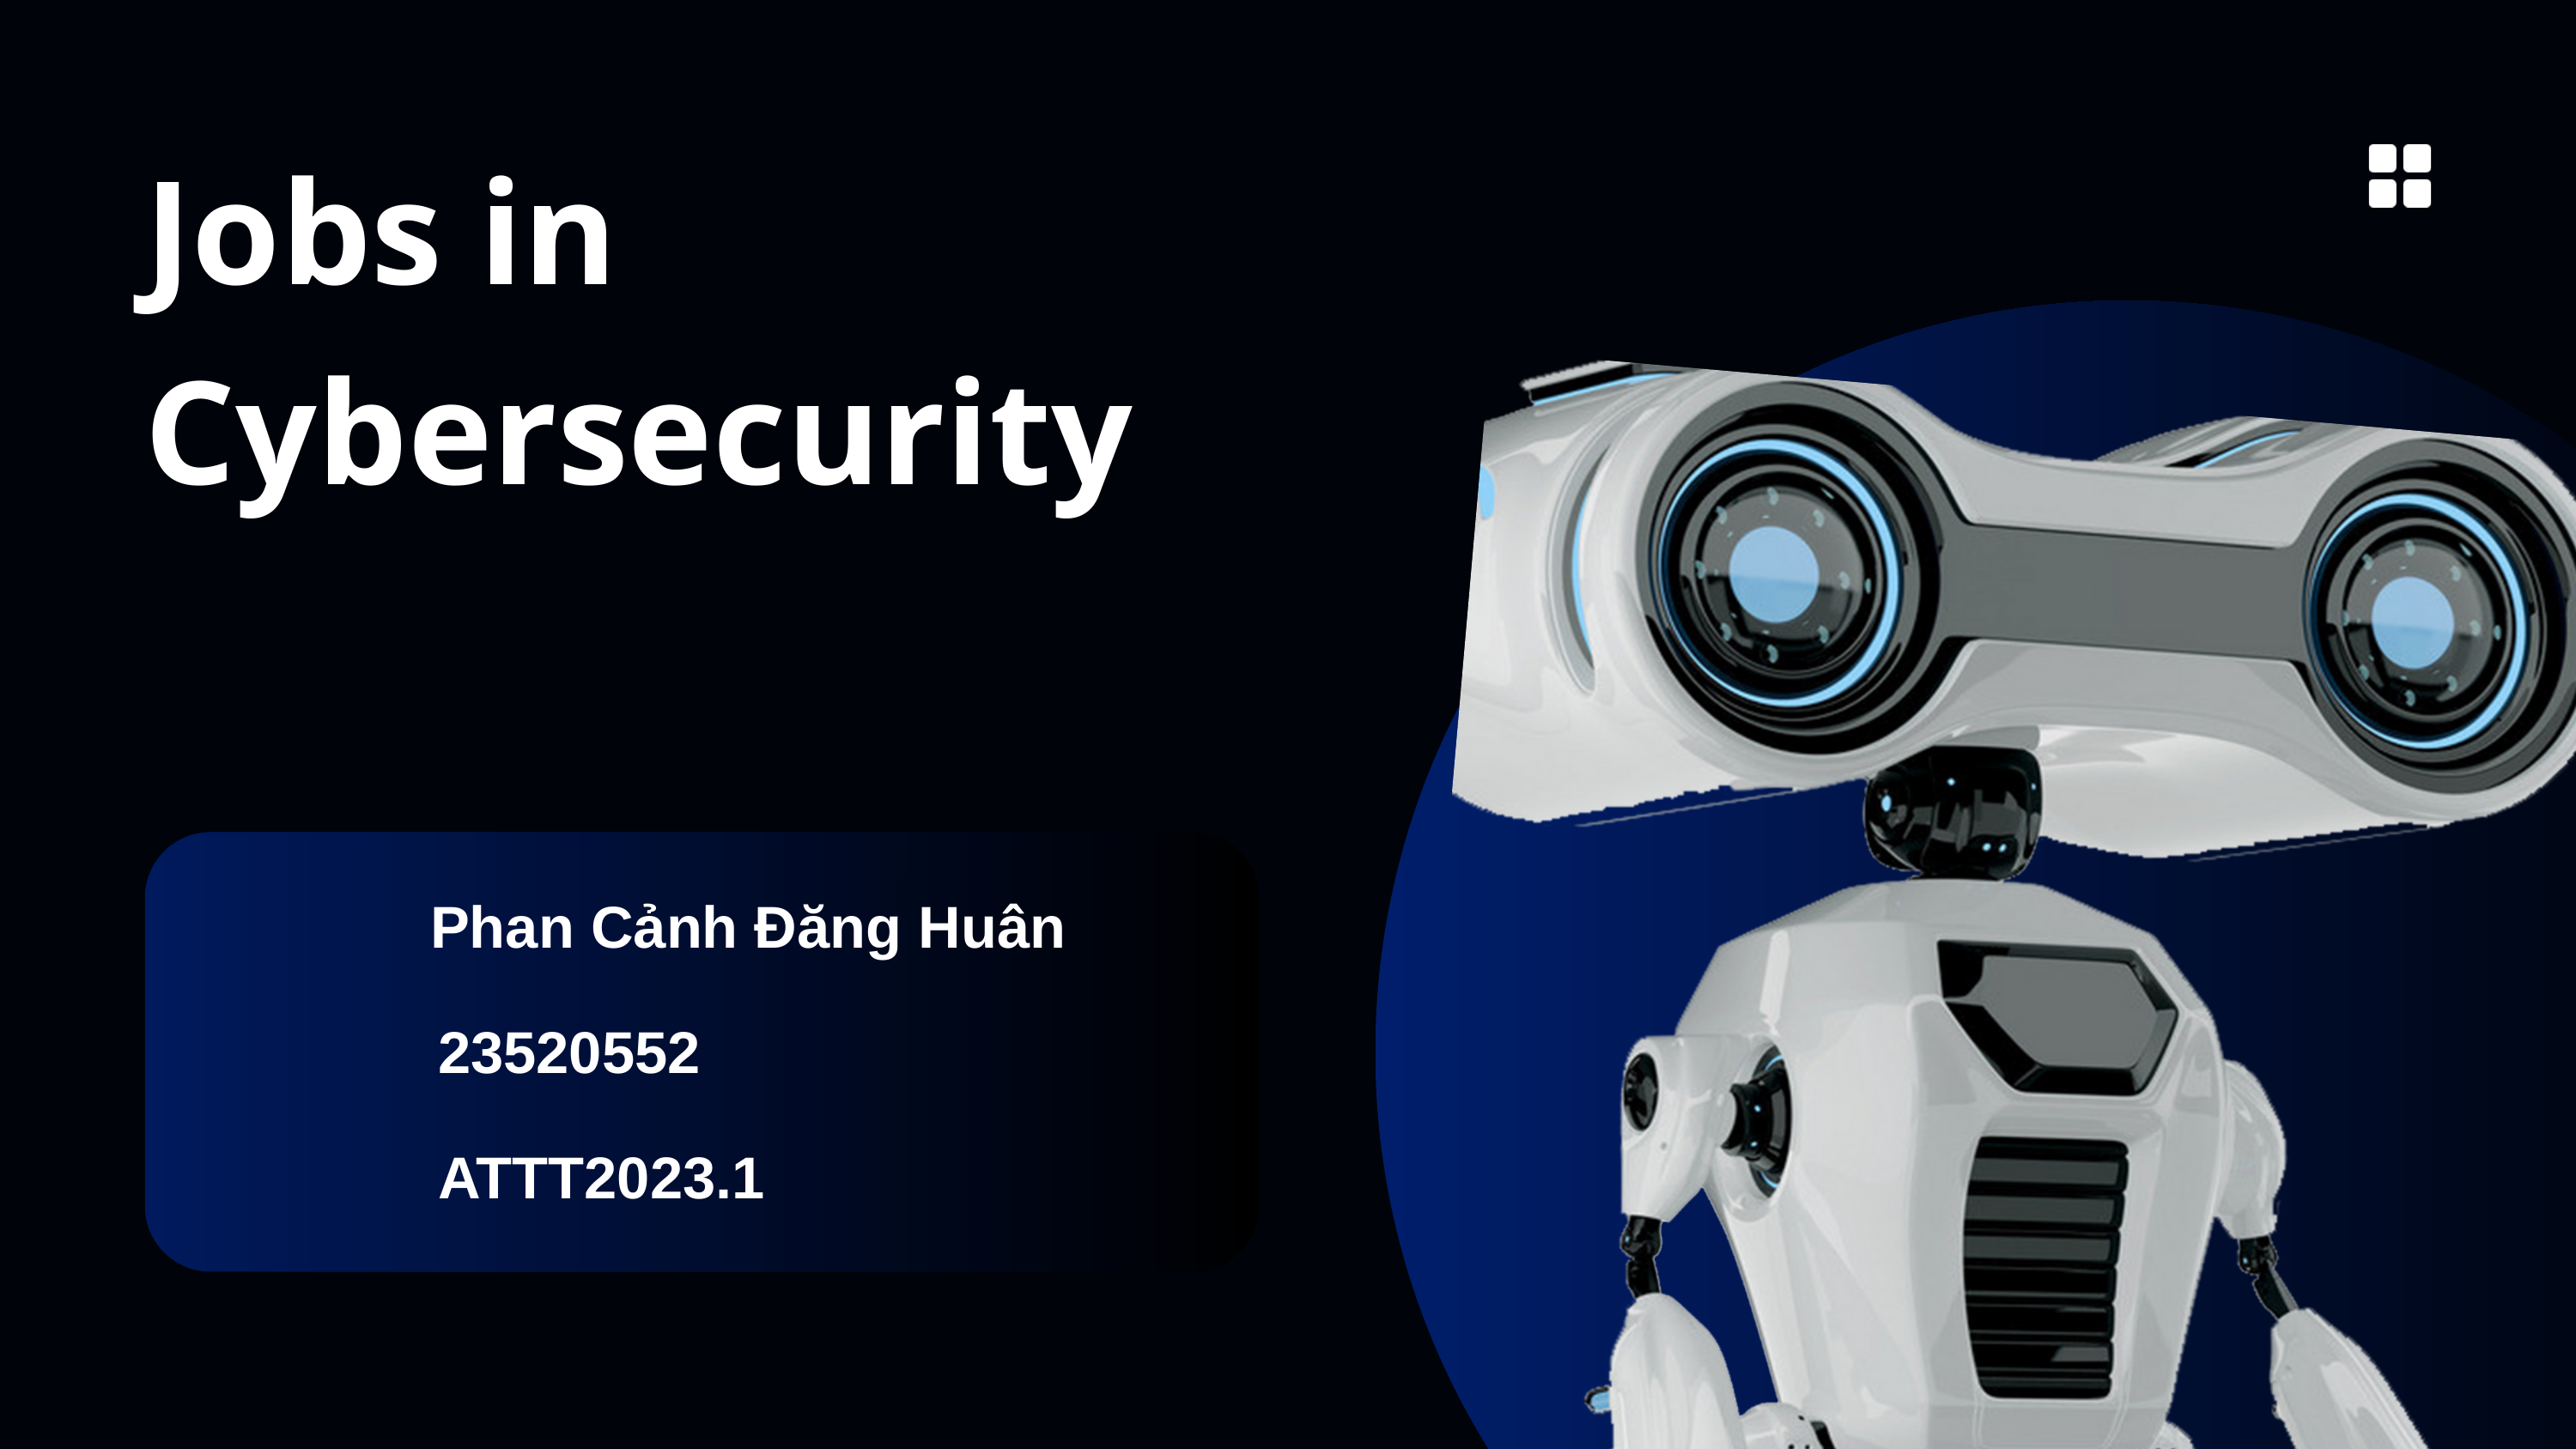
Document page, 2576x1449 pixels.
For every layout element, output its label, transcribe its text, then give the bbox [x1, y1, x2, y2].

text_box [144, 832, 1260, 1272]
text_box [1375, 300, 2576, 1449]
text_box [2368, 144, 2432, 208]
text_box Jobs in Cybersecurity [144, 112, 1462, 513]
